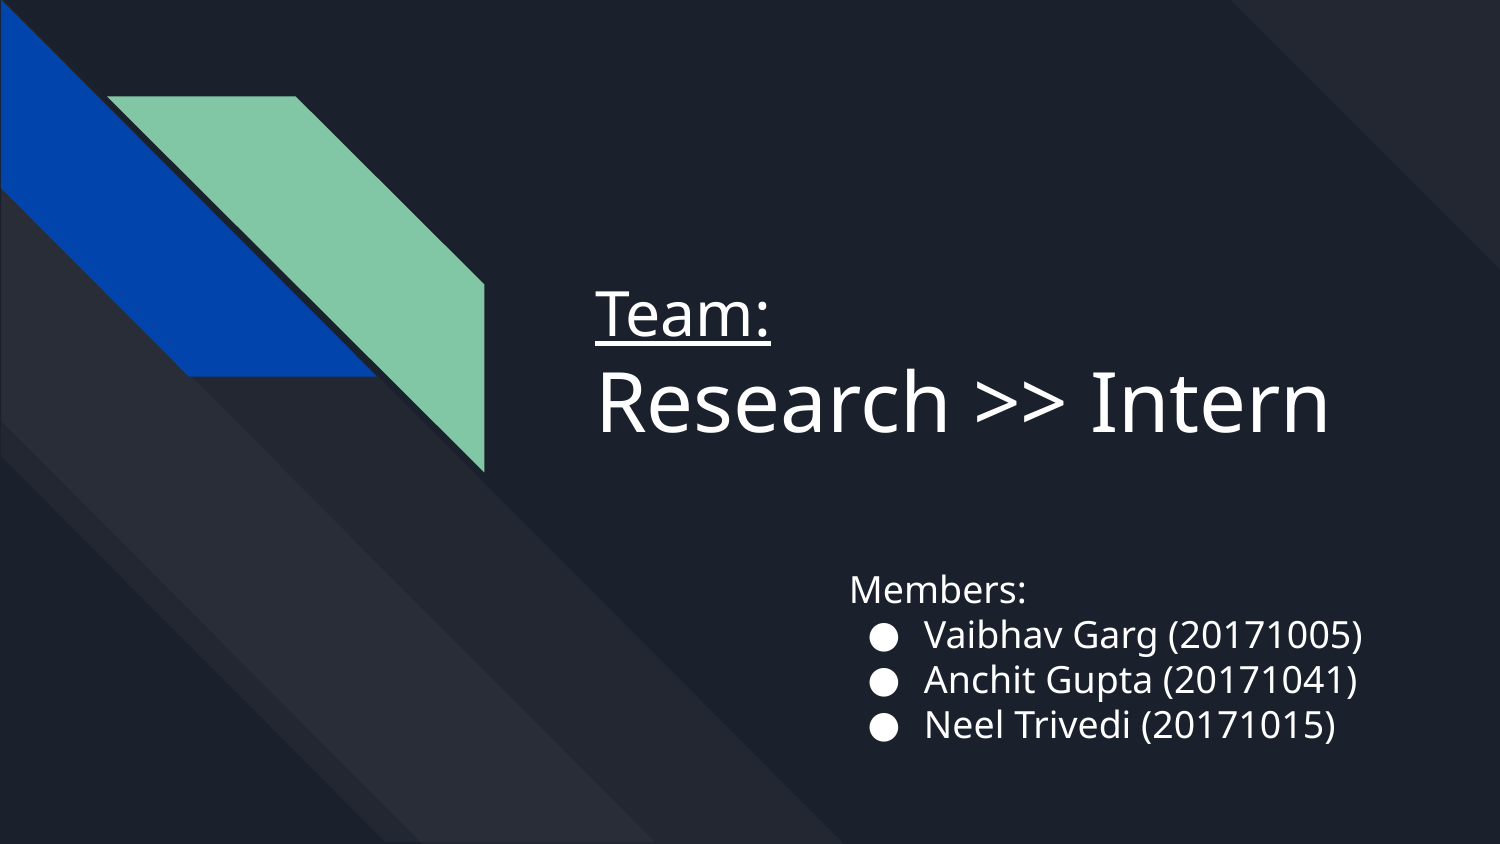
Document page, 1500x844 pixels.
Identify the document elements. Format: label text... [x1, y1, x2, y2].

title Team: Research >> Intern [580, 258, 1404, 518]
subtitle Members: Vaibhav Garg (20171005) Anchit Gupta (20171041) Neel Trivedi (20171015) [833, 550, 1404, 766]
